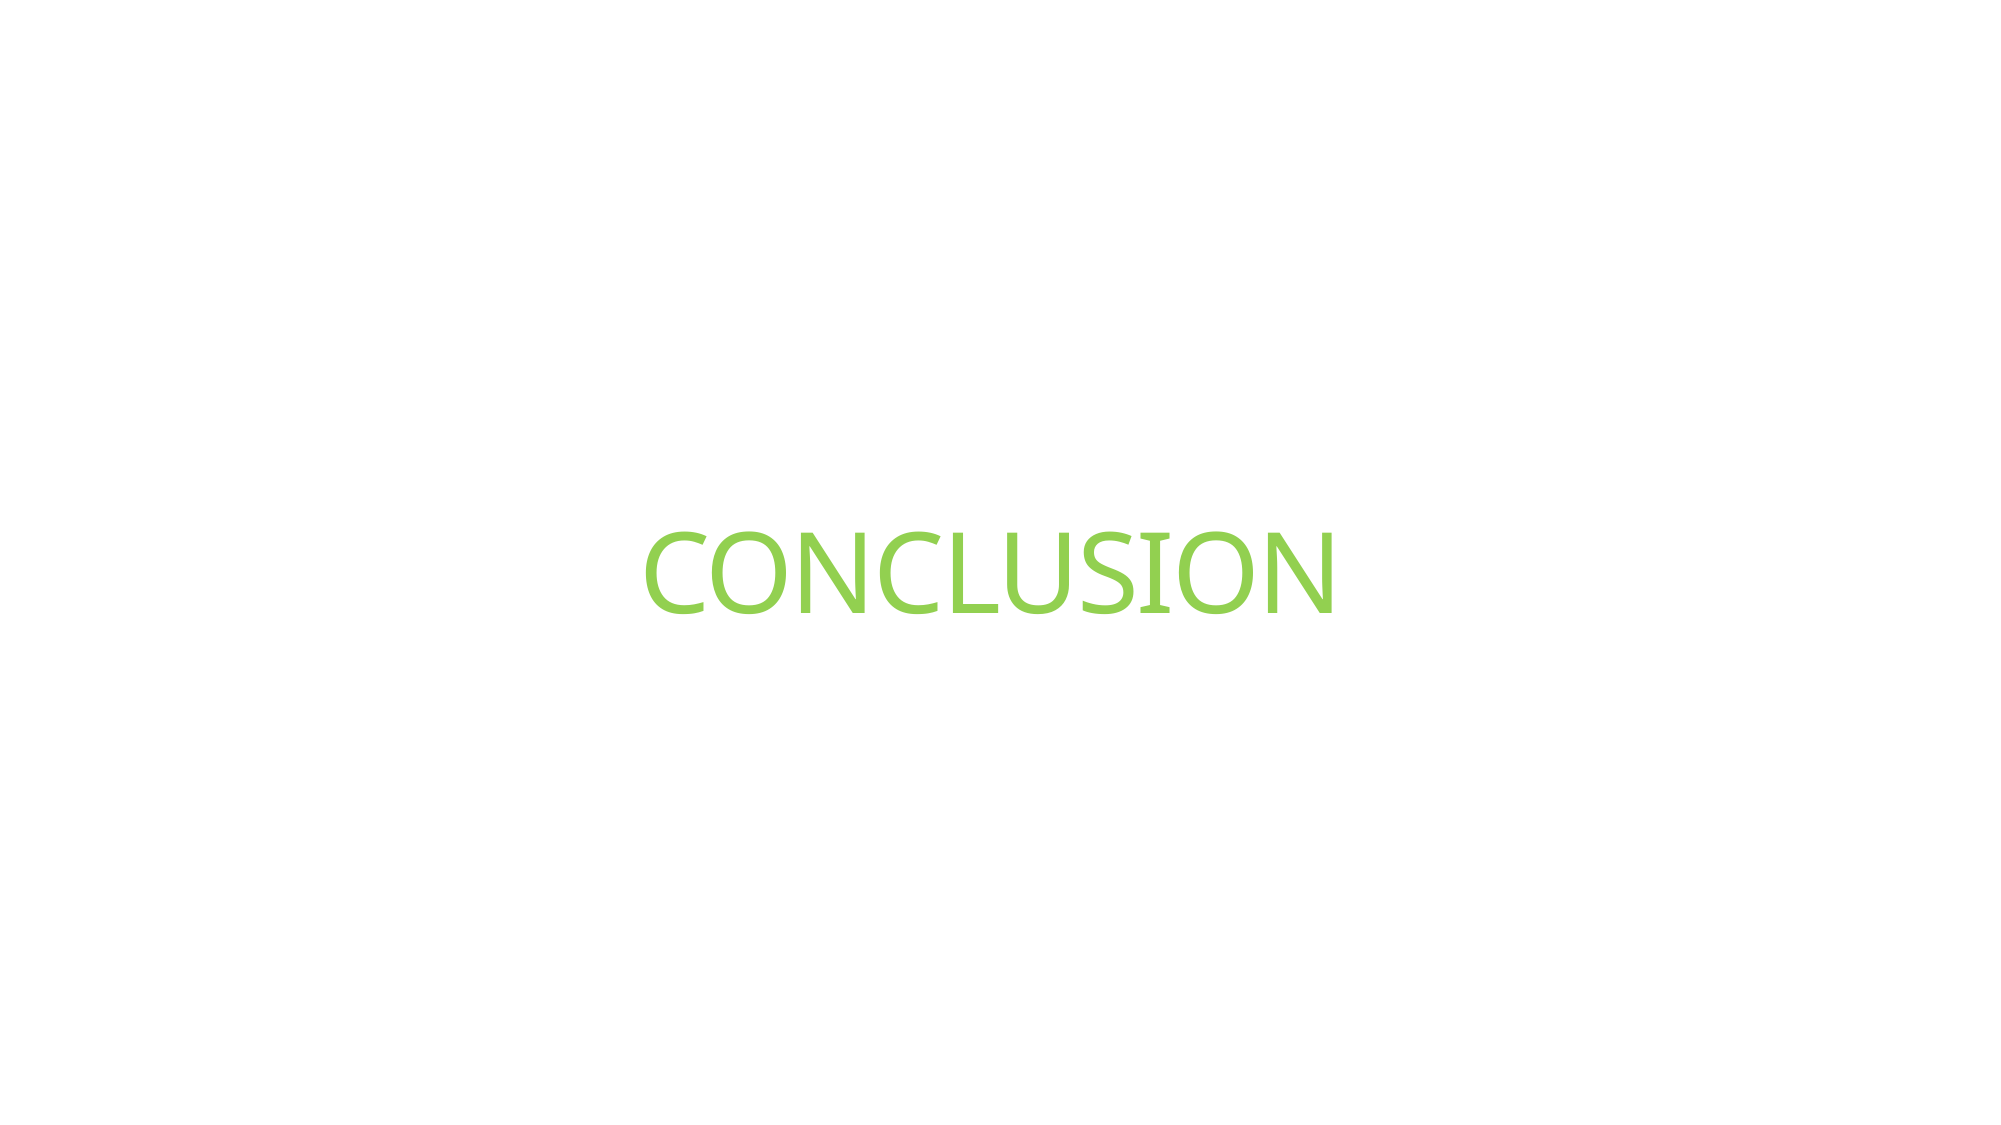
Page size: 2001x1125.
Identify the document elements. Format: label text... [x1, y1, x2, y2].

title CONCLUSION [107, 81, 1875, 1077]
